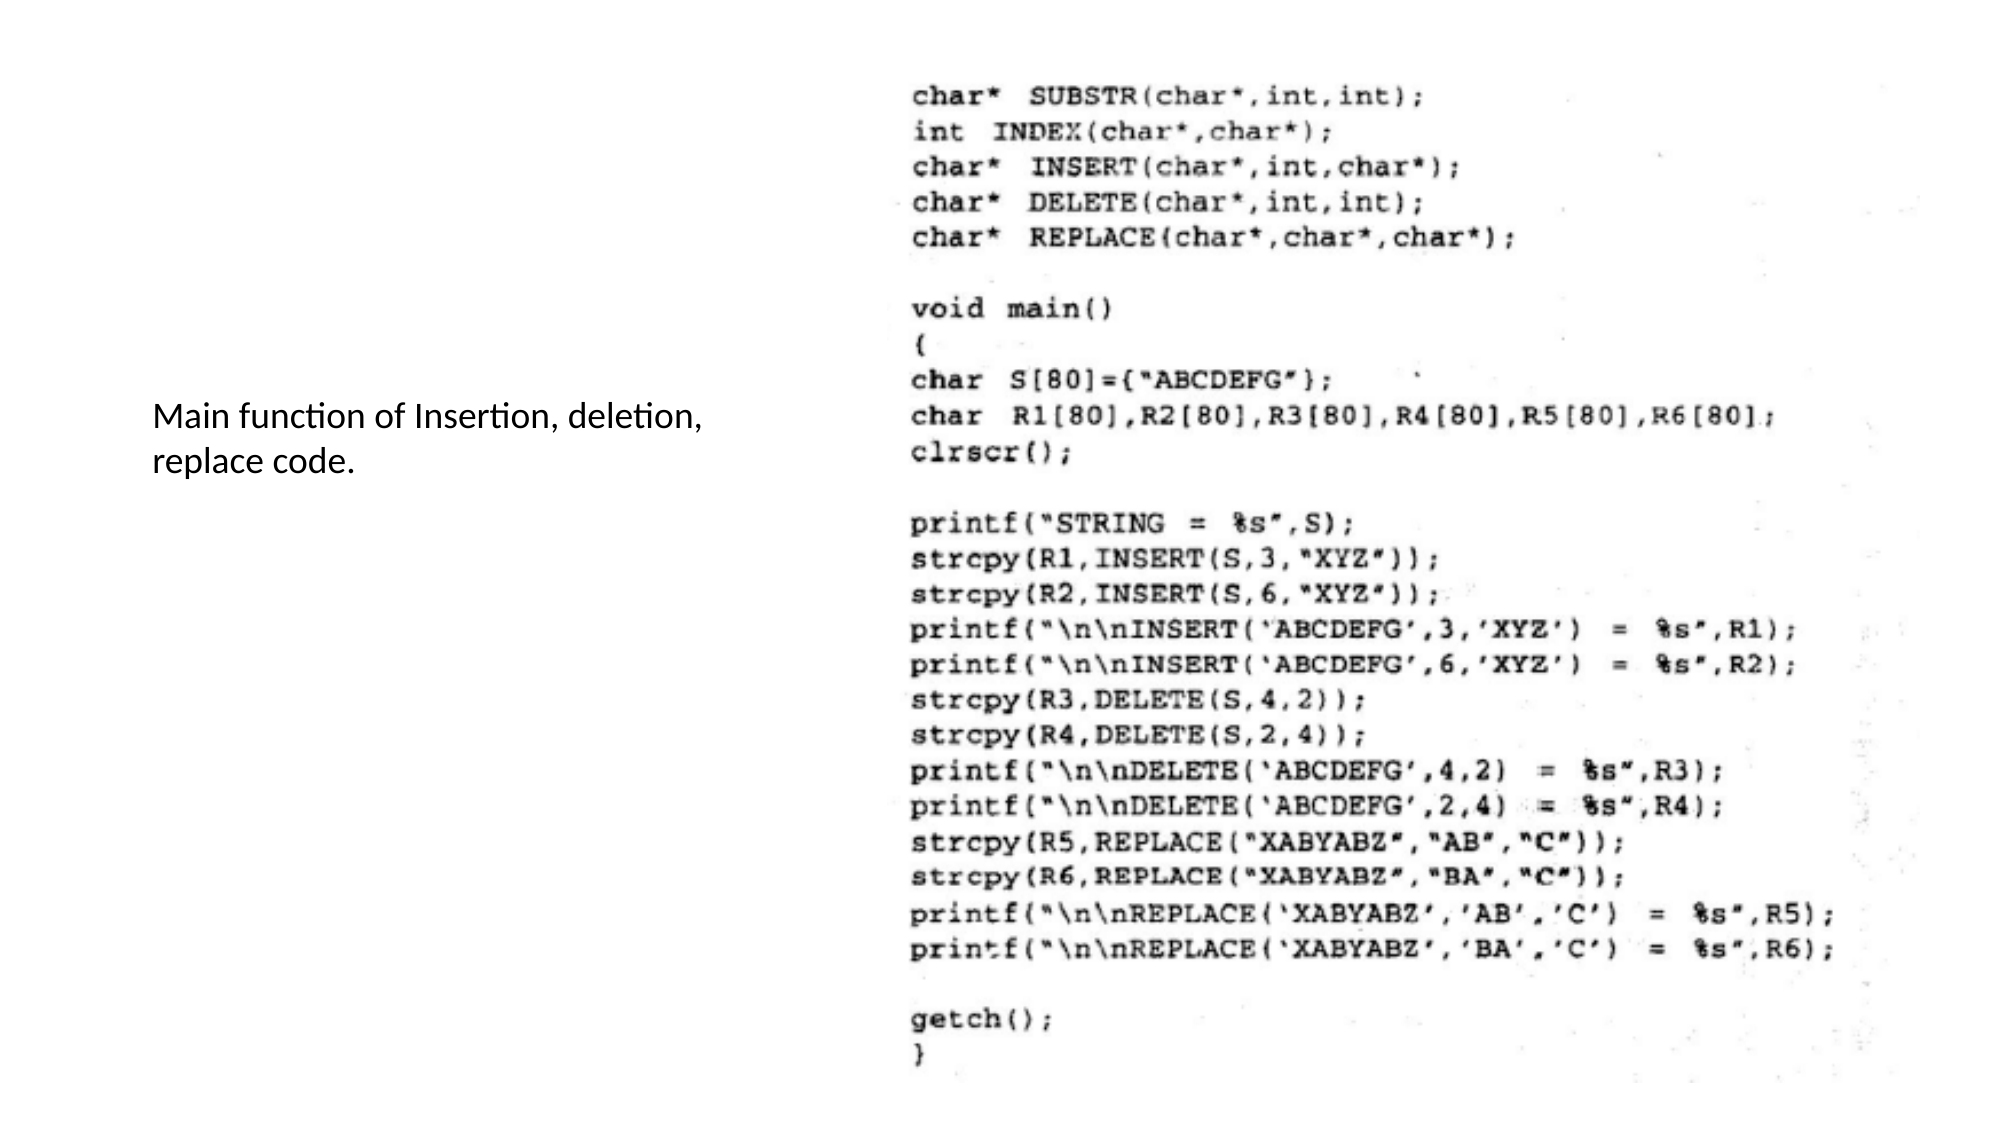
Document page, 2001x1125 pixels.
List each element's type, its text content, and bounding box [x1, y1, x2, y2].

text_box Main function of Insertion, deletion, replace code. [137, 383, 761, 489]
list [887, 75, 1920, 1083]
